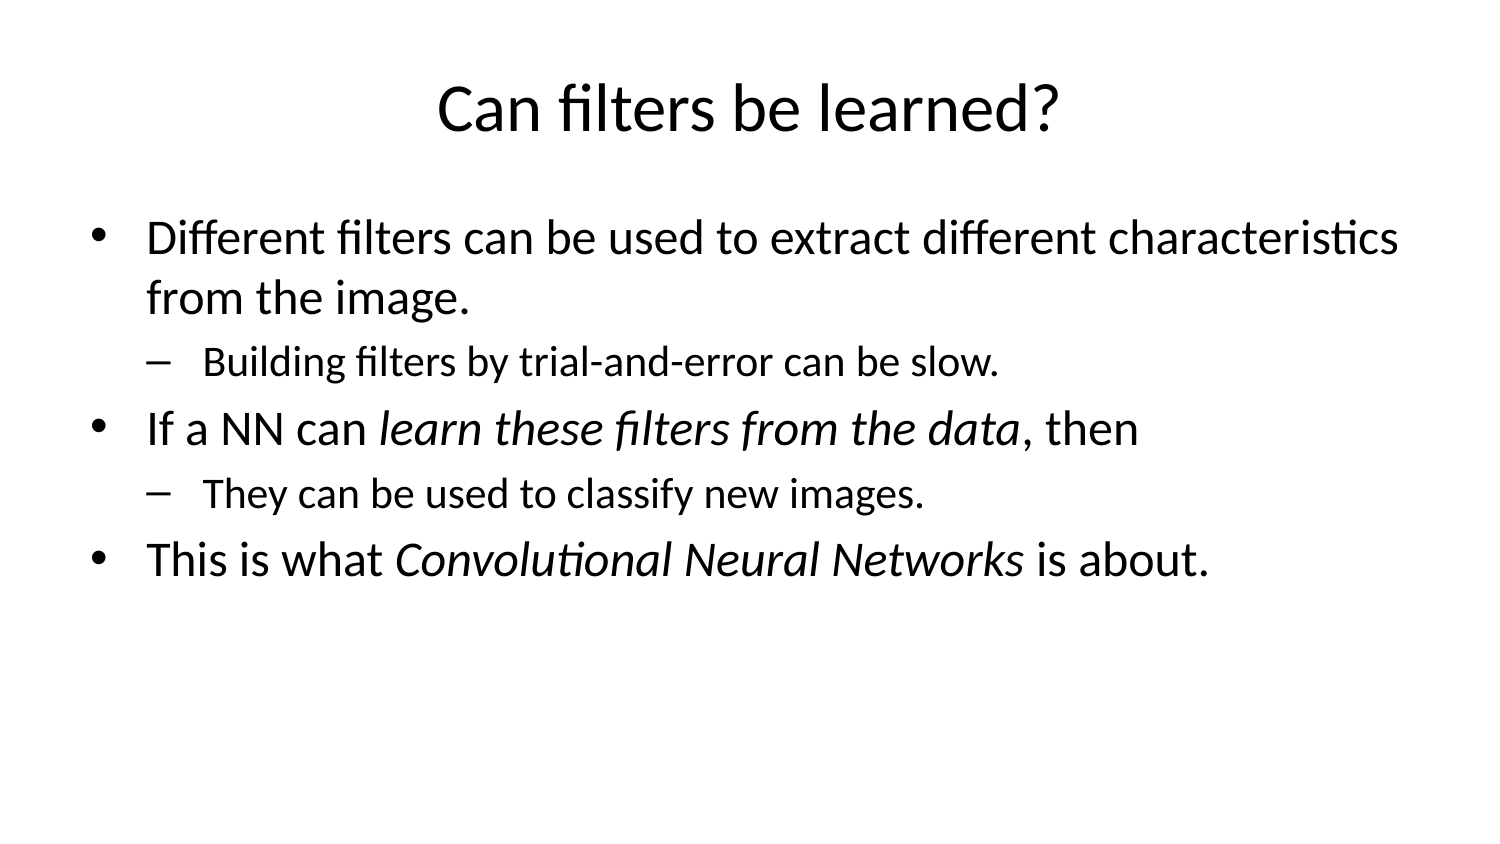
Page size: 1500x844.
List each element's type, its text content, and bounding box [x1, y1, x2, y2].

list Different filters can be used to extract different characteristics from the image. Building filters by trial-and-error can be slow. If a NN can learn these filters from the data, then They can be used to classify new images. This is what Convolutional Neural Networks is about. [75, 196, 1425, 754]
title Can filters be learned? [75, 33, 1425, 175]
